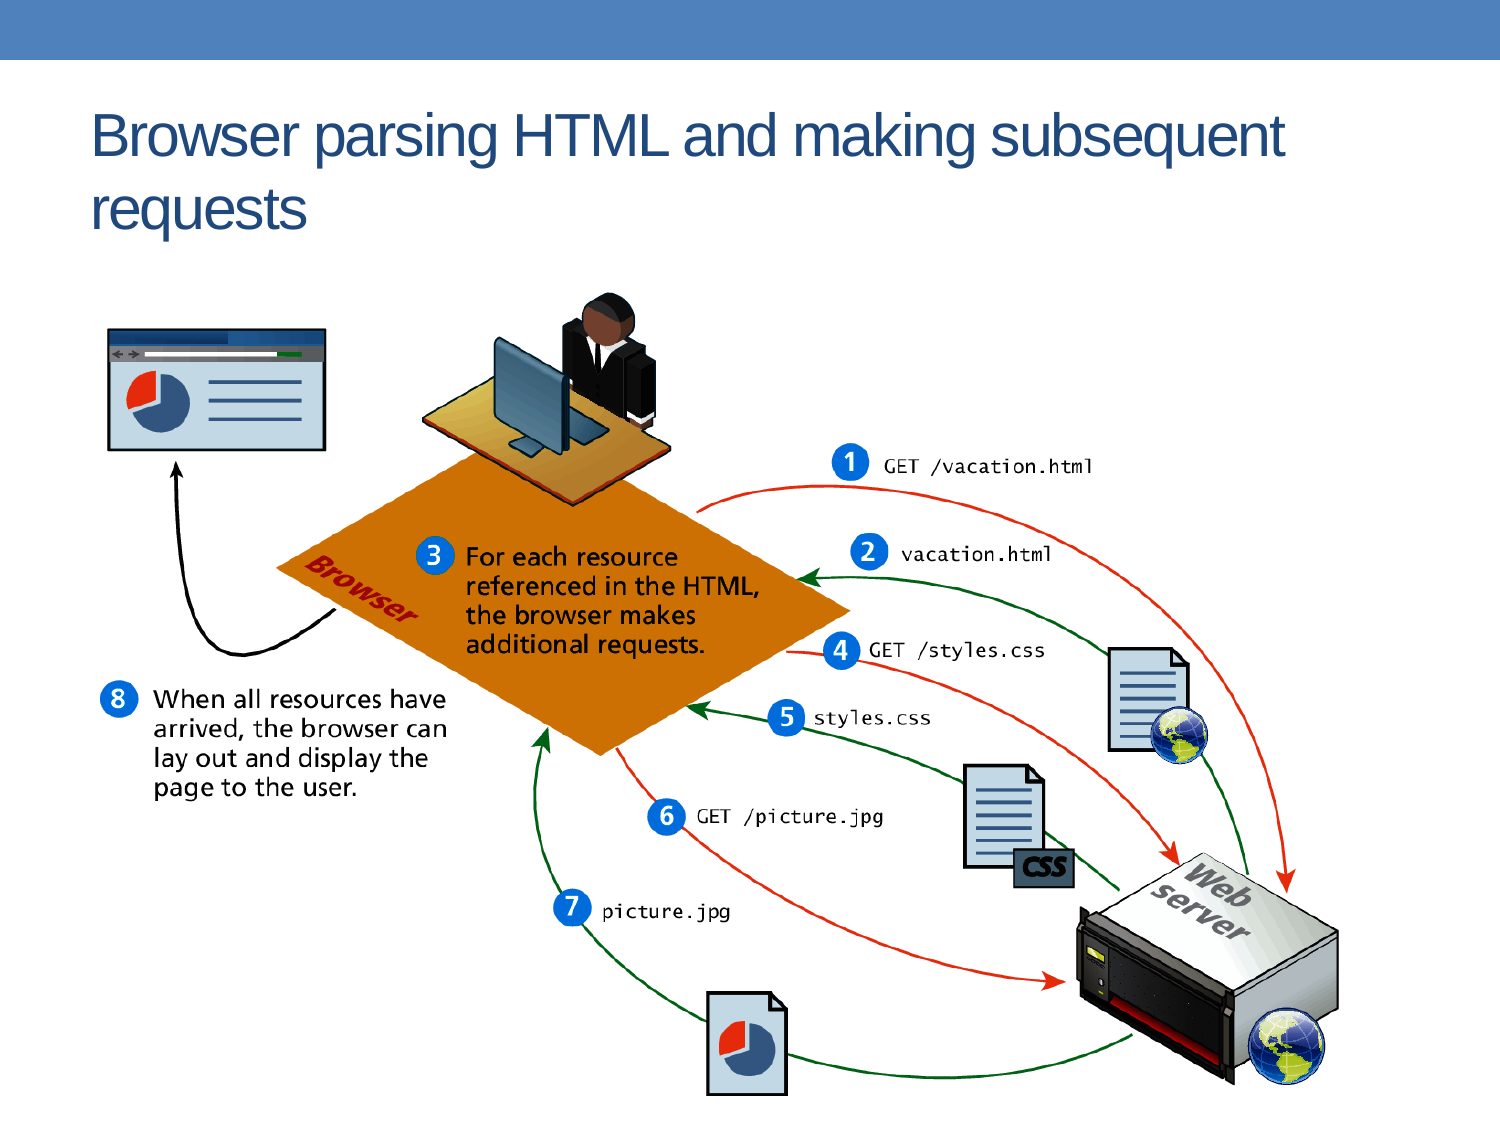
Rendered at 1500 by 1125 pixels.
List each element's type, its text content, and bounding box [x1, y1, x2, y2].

picture [100, 290, 1341, 1097]
title Browser parsing HTML and making subsequent requests [75, 87, 1425, 250]
